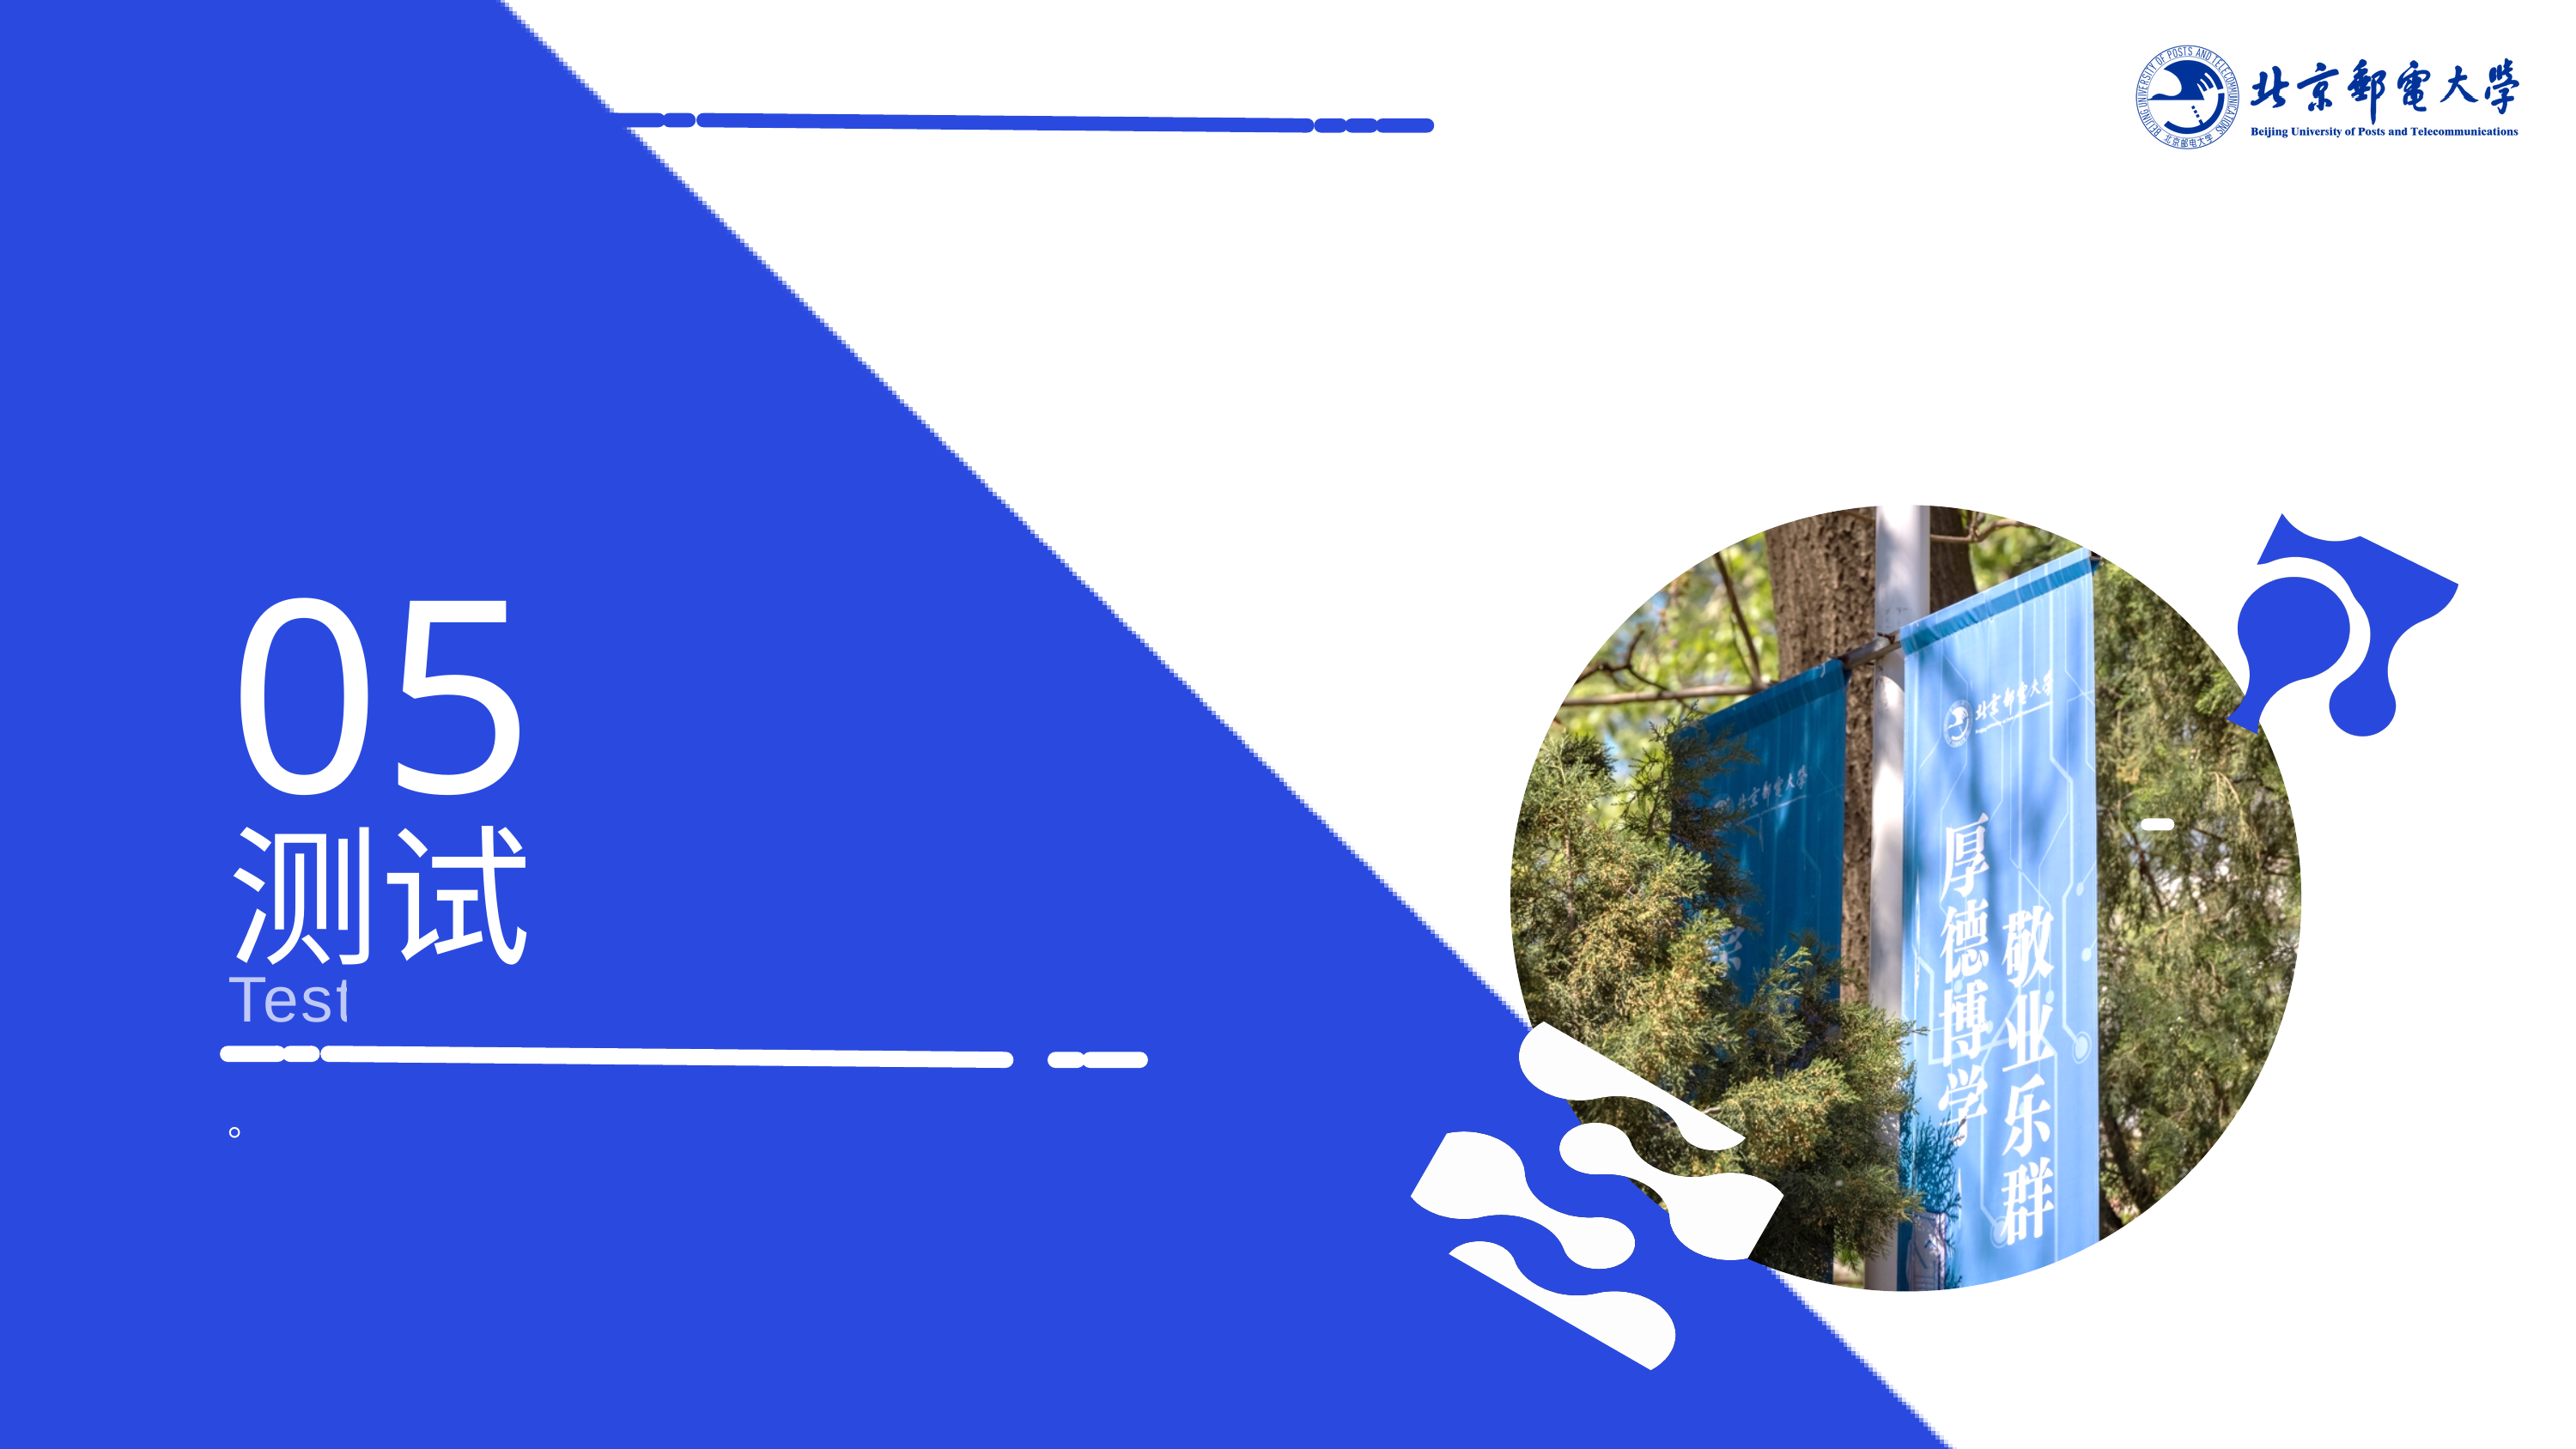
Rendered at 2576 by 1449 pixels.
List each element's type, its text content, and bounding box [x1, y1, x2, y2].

text_box [1394, 1032, 1505, 1287]
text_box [228, 470, 1091, 1028]
text_box [2305, 508, 2464, 788]
text_box [0, 0, 2576, 1449]
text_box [1012, 0, 1030, 530]
text_box [1527, 1299, 1725, 1385]
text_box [228, 1047, 1140, 1066]
text_box 。 [228, 1093, 1078, 1143]
text_box [2125, 36, 2530, 160]
picture [1510, 505, 2302, 1292]
